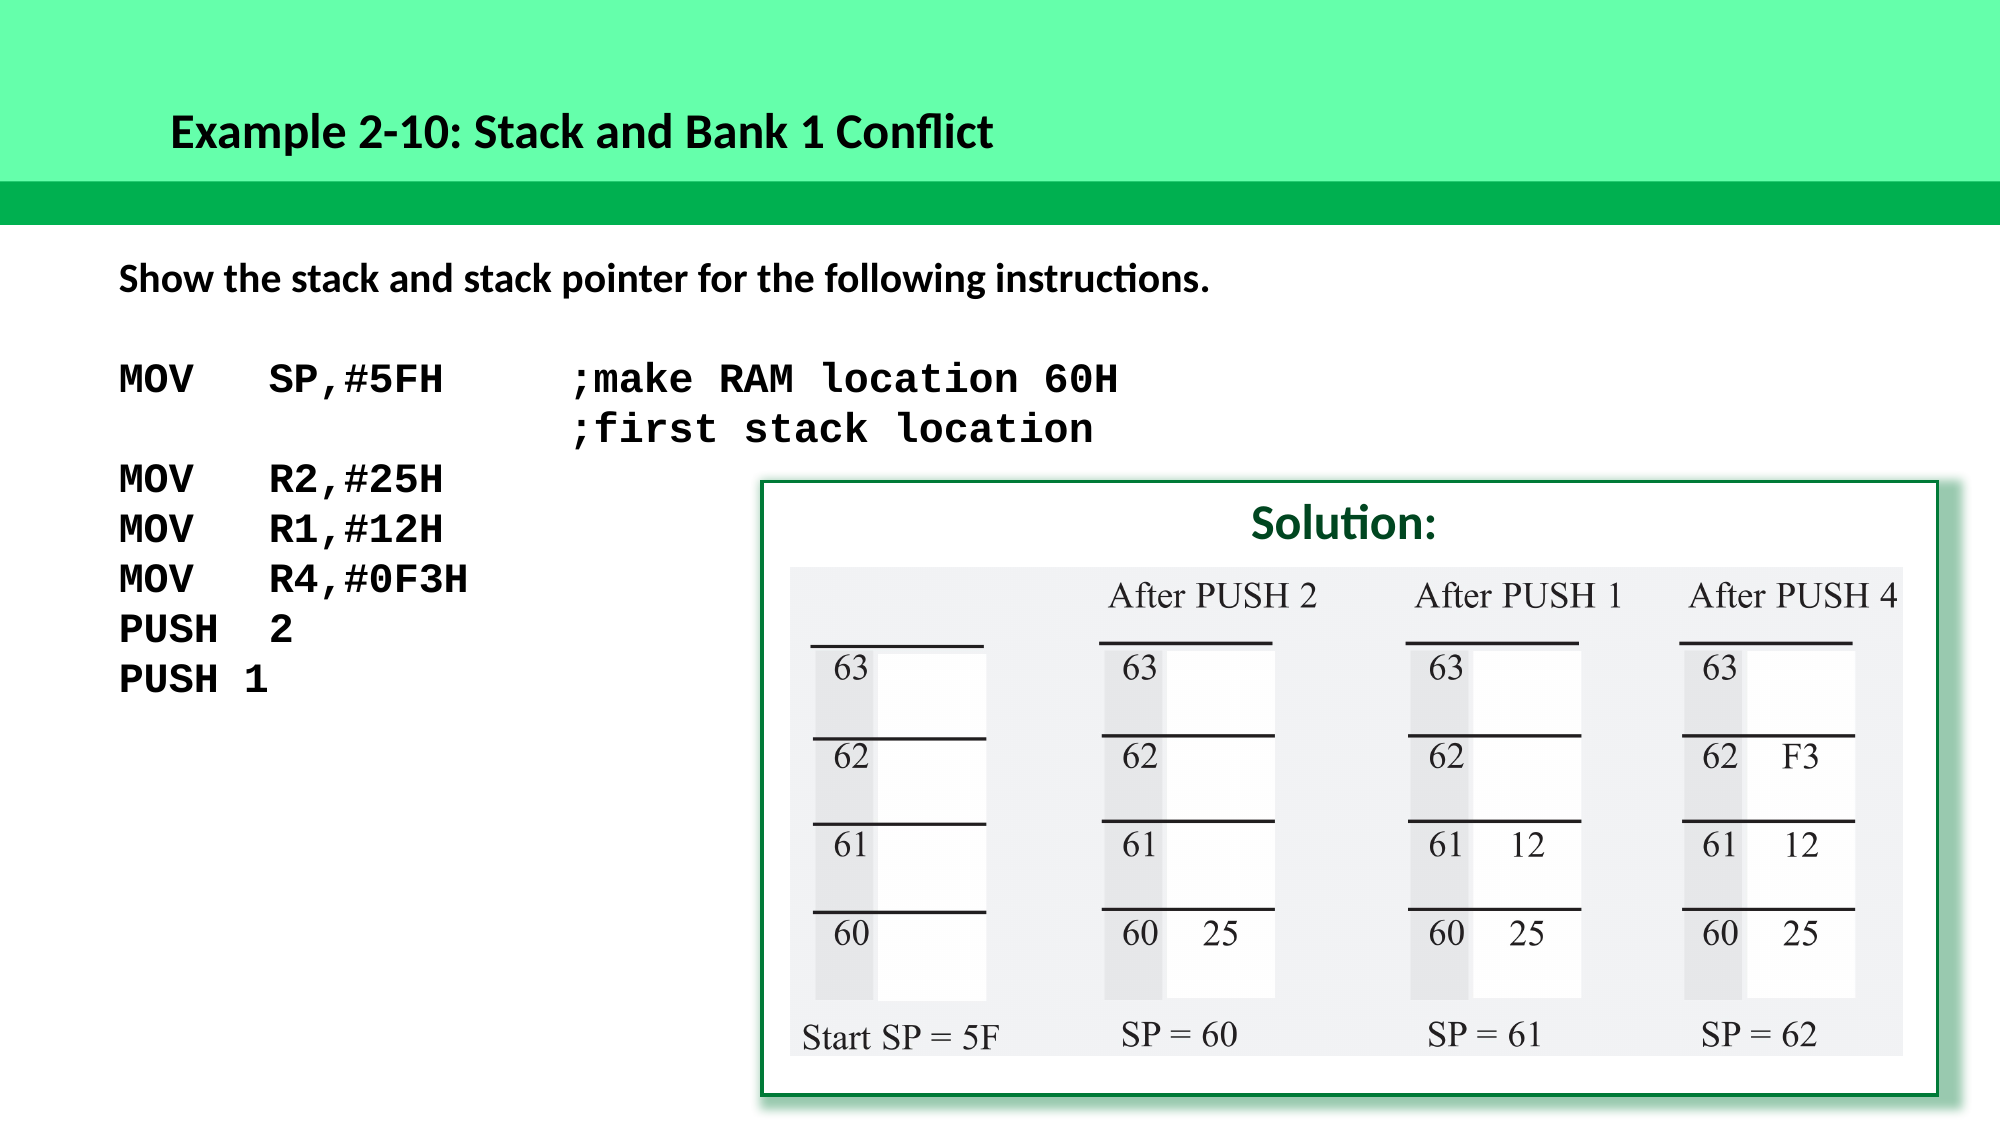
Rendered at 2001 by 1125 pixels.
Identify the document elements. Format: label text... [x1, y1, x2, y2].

text_box [0, 182, 2000, 226]
text_box Show the stack and stack pointer for the following instructions. MOV SP,#5FH ;make RAM location 60H ;first stack location MOV R2,#25H MOV R1,#12H MOV R4,#0F3H PUSH 2 PUSH 1 [104, 243, 1967, 708]
text_box [761, 708, 1939, 1096]
text_box Solution: [762, 481, 1938, 557]
text_box [0, 0, 2000, 182]
text_box Example 2-10: Stack and Bank 1 Conflict [155, 90, 1845, 166]
picture [790, 567, 1903, 1056]
